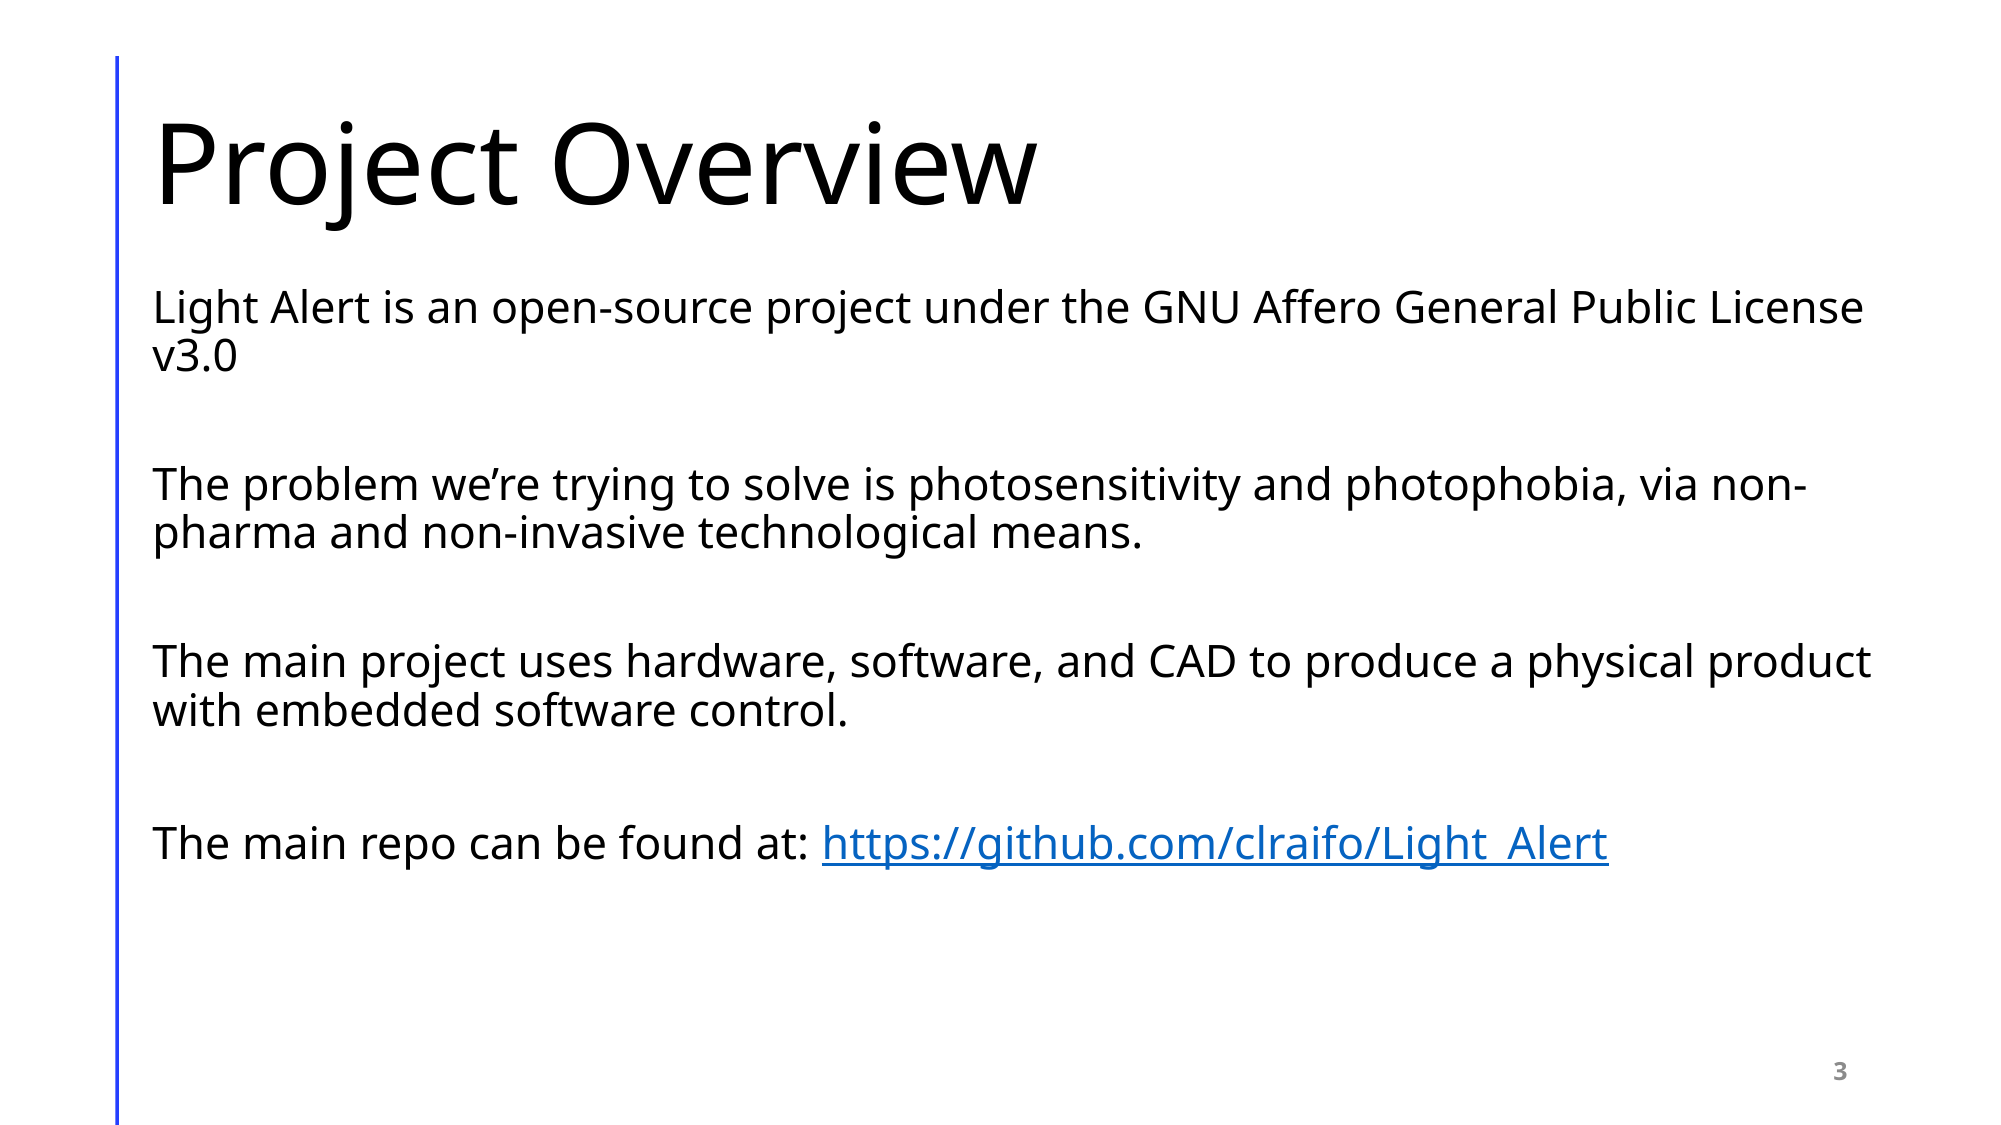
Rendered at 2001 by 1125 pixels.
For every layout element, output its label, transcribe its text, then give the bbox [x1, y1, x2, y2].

list Light Alert is an open-source project under the GNU Affero General Public License v3.0 The problem we’re trying to solve is photosensitivity and photophobia, via non-pharma and non-invasive technological means. The main project uses hardware, software, and CAD to produce a physical product with embedded software control. The main repo can be found at: https://github.com/clraifo/Light_Alert [137, 277, 1943, 881]
slide_number 3 [1412, 1042, 1863, 1103]
title Project Overview [137, 59, 1863, 277]
